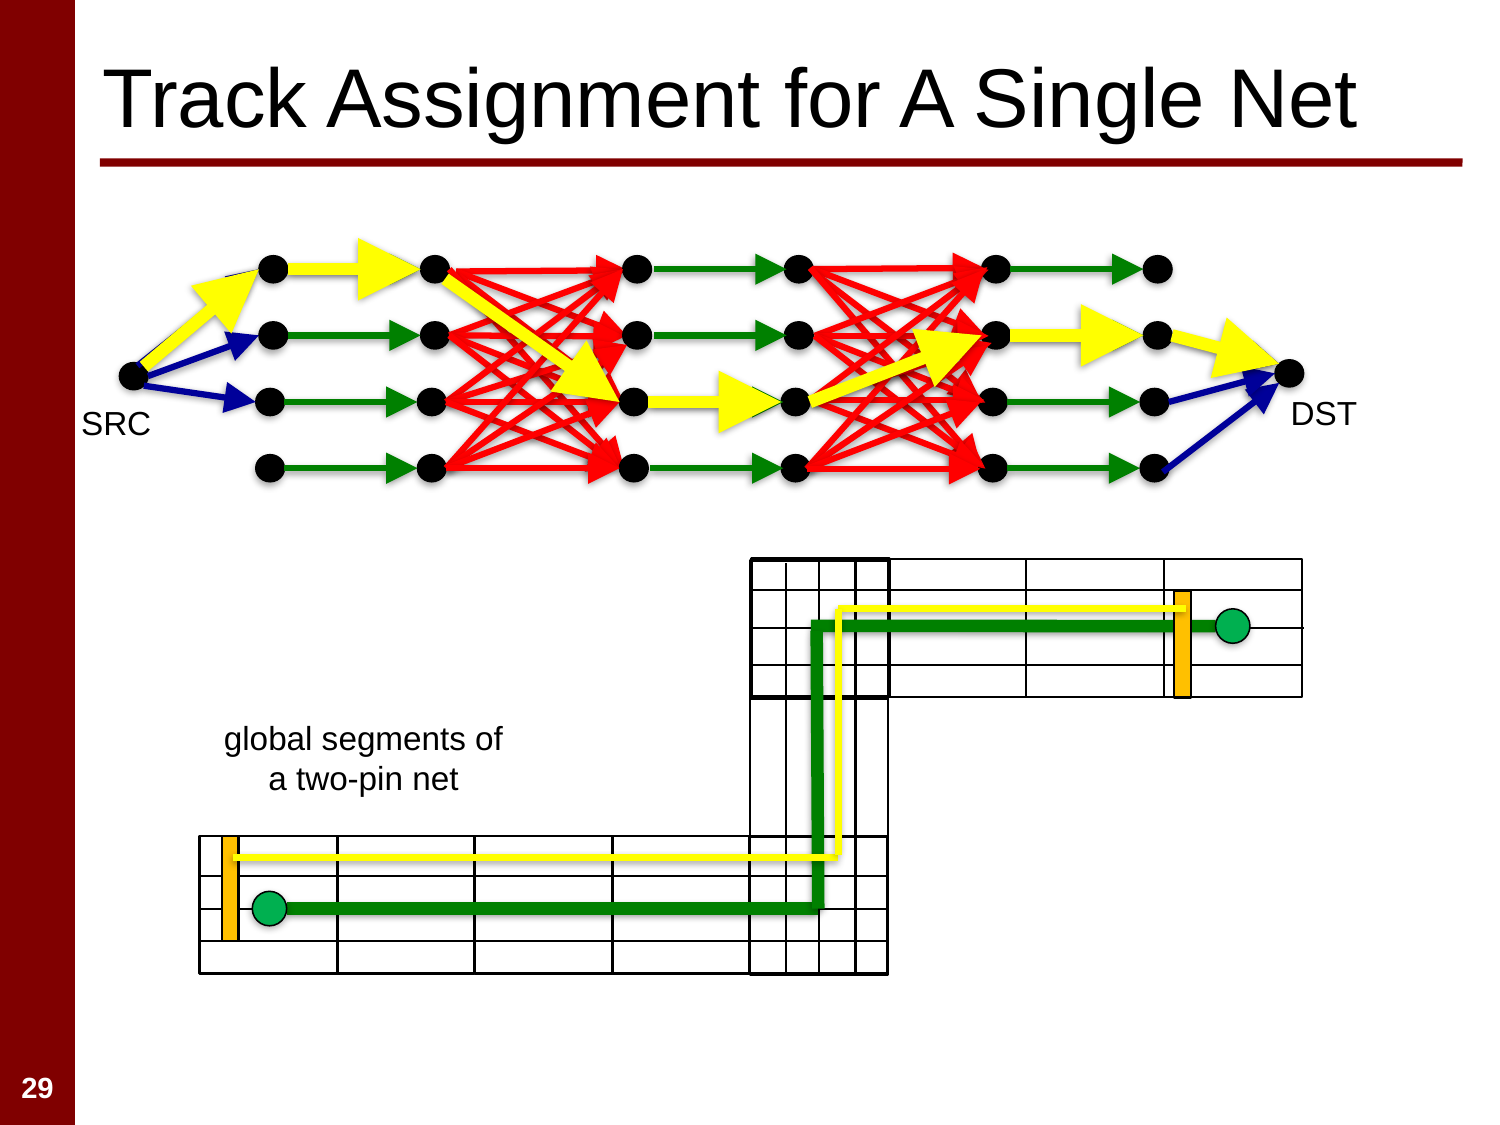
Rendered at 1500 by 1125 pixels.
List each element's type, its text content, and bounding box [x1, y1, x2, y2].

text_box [255, 255, 450, 267]
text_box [1006, 412, 1144, 469]
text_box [978, 255, 1173, 267]
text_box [749, 558, 1304, 698]
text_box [1162, 411, 1276, 473]
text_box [619, 255, 814, 267]
title Track Assignment for A Single Net [87, 12, 1463, 175]
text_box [232, 608, 1186, 858]
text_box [137, 268, 142, 403]
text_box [143, 268, 1280, 403]
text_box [199, 608, 1251, 927]
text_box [444, 412, 626, 469]
text_box [118, 362, 132, 391]
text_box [199, 932, 888, 974]
text_box DST [1280, 384, 1373, 440]
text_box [806, 412, 988, 470]
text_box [284, 412, 421, 469]
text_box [255, 412, 450, 482]
text_box [1284, 359, 1305, 384]
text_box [619, 412, 814, 482]
text_box SRC [66, 394, 167, 449]
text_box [978, 412, 1168, 482]
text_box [650, 412, 787, 469]
